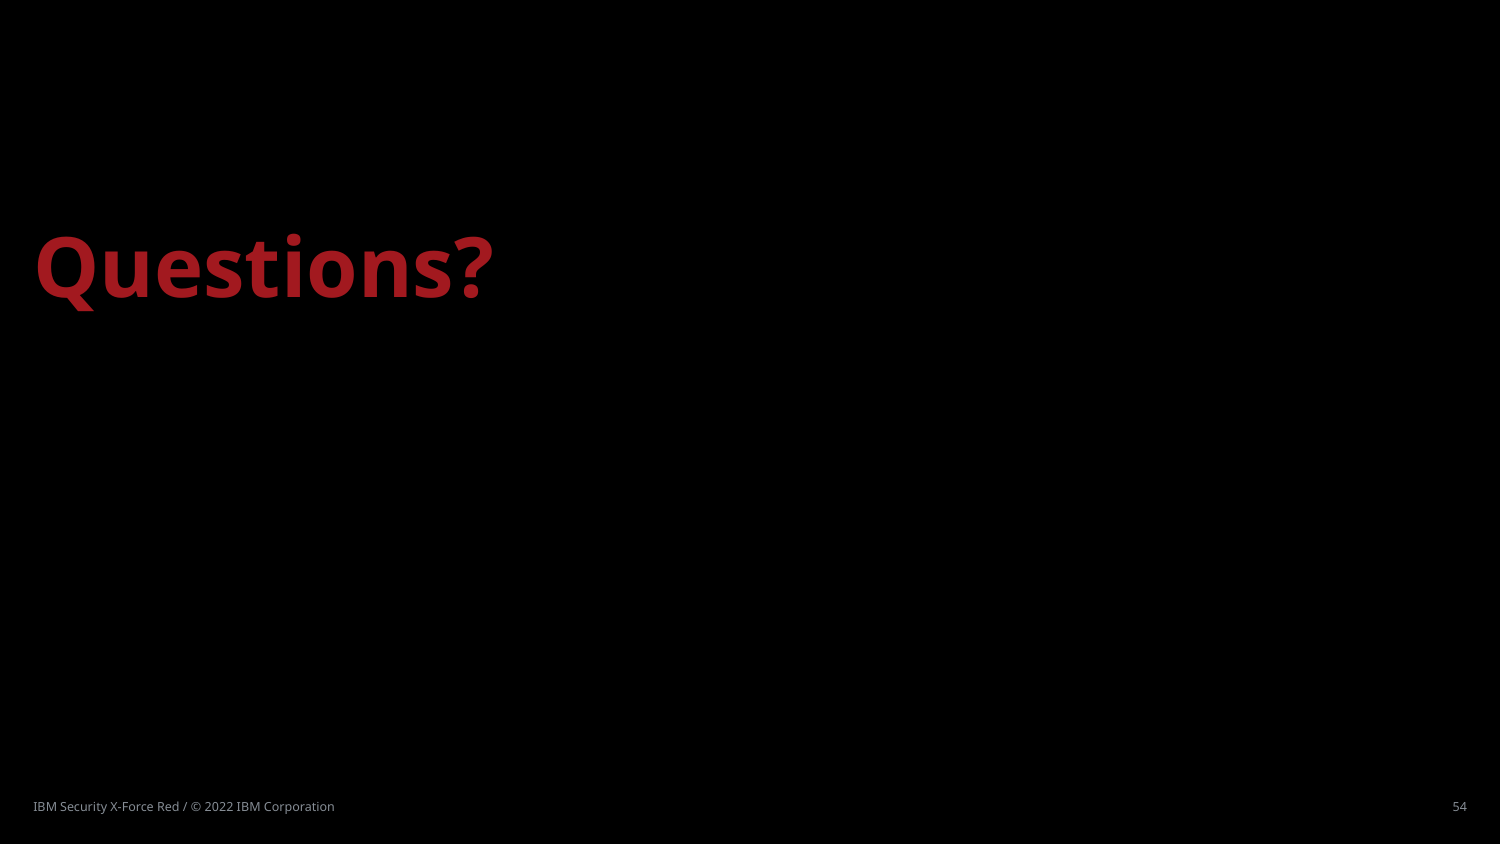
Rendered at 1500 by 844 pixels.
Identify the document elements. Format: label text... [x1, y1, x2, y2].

slide_number 54 [1369, 793, 1467, 821]
footer IBM Security X-Force Red / © 2022 IBM Corporation [33, 793, 716, 821]
title Questions? [33, 225, 1095, 329]
